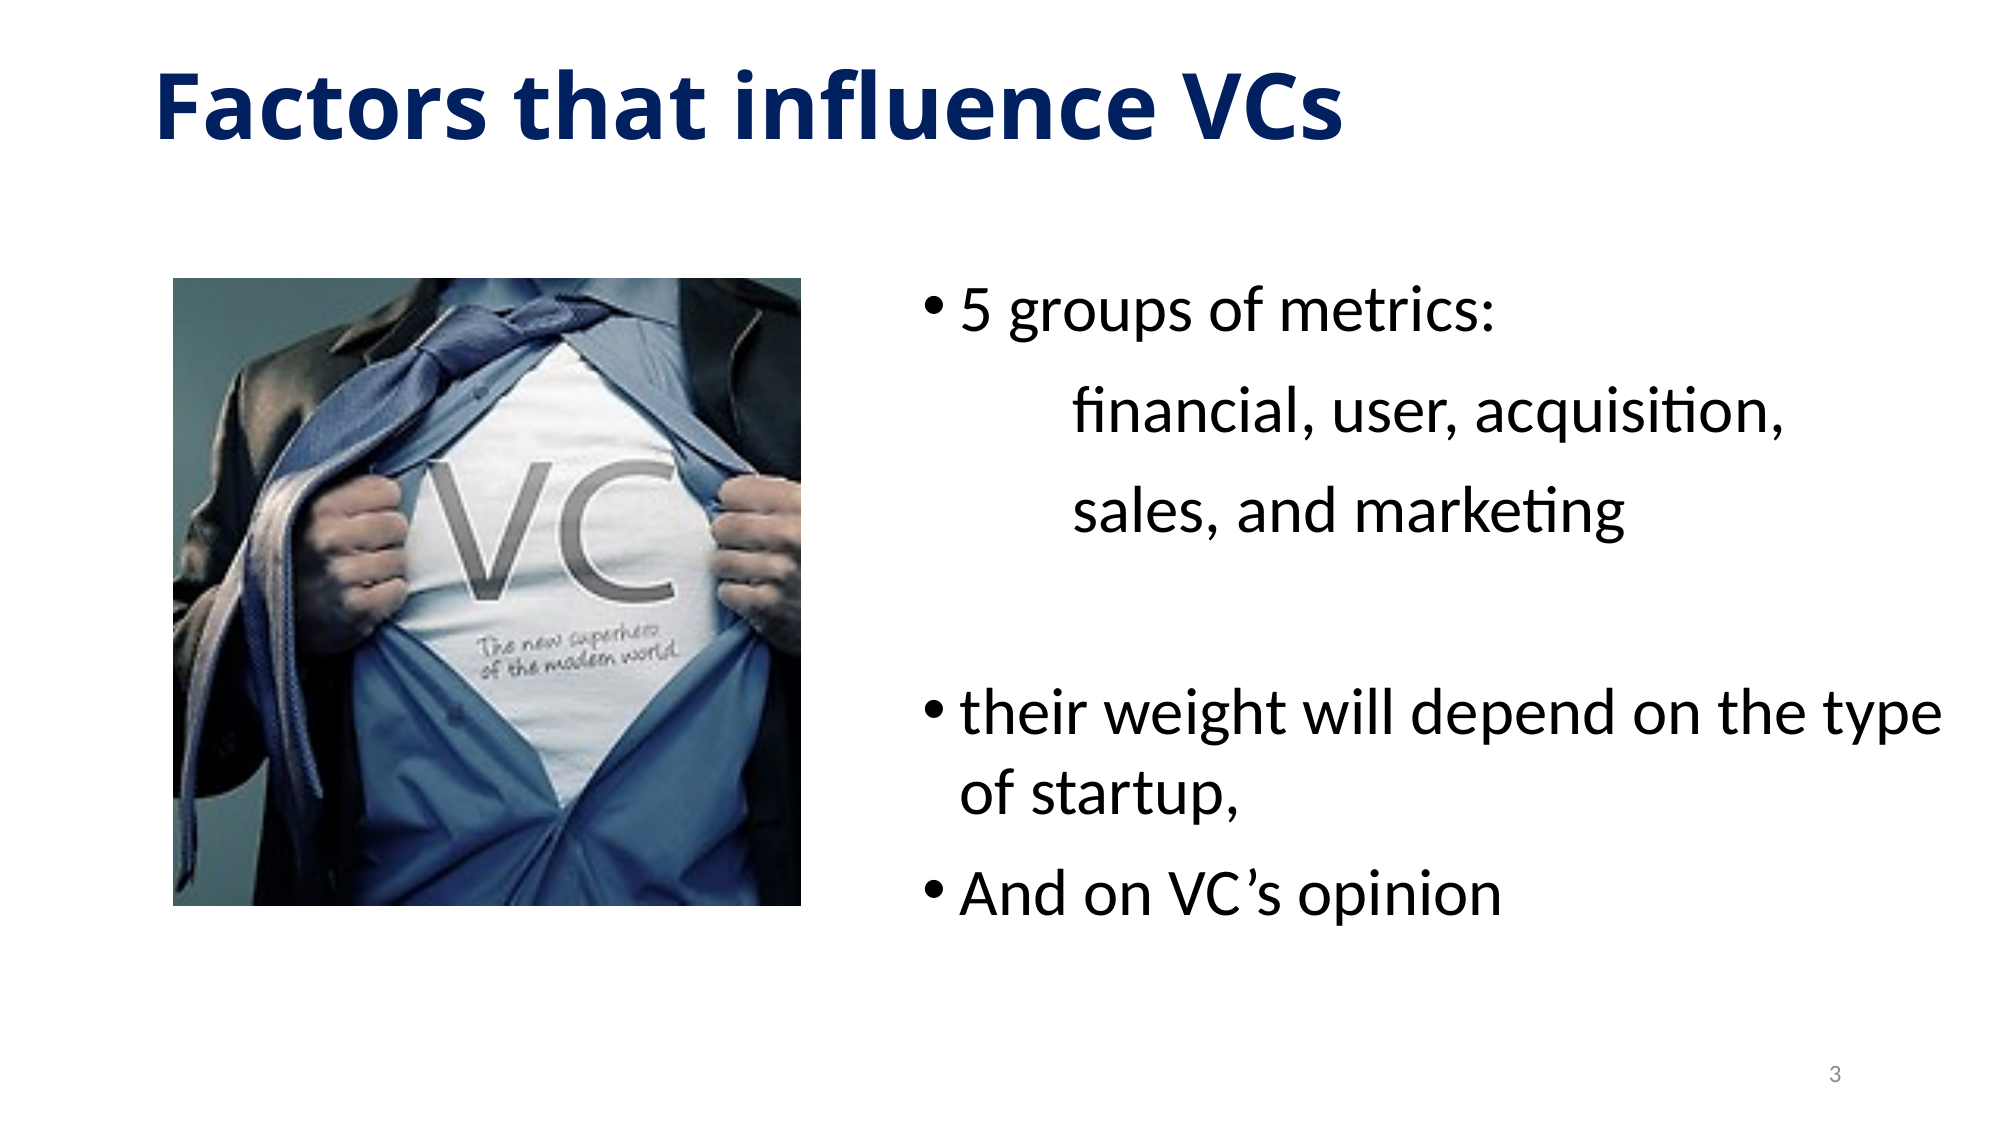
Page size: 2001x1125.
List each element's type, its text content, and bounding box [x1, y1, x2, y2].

title Factors that influence VCs [137, 0, 1863, 219]
picture [173, 278, 801, 906]
slide_number 3 [1412, 1042, 1863, 1103]
list 5 groups of metrics: financial, user, acquisition, sales, and marketing their weight will depend on the type of startup, And on VC’s opinion [907, 257, 1980, 736]
